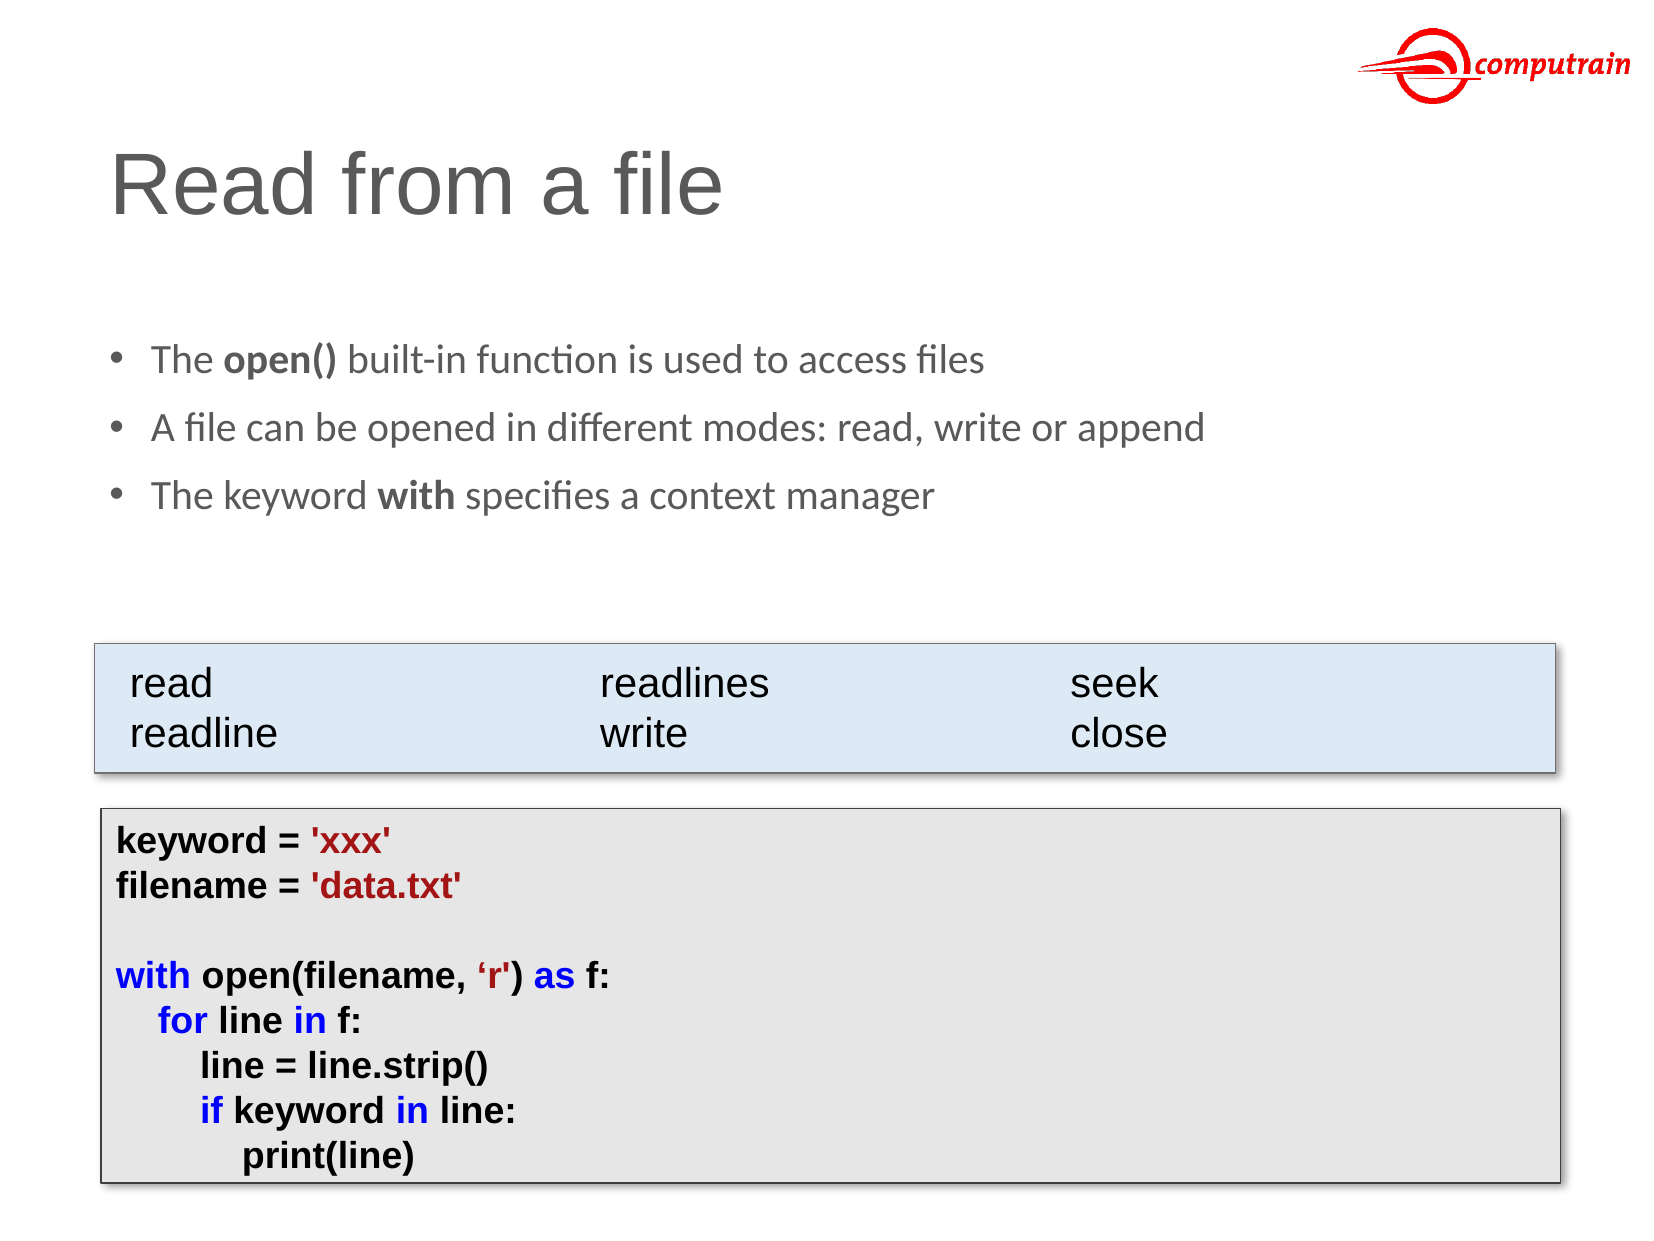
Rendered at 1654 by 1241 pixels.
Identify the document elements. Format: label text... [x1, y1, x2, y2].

picture [1358, 28, 1630, 104]
text_box read readline readlines write seek close [94, 643, 1556, 773]
title Read from a file [94, 66, 1560, 306]
text_box keyword = 'xxx' filename = 'data.txt' with open(filename, ‘r') as f: for line in f: line = line.strip() if keyword in line: print(line) [100, 808, 1561, 1184]
list The open() built-in function is used to access files A file can be opened in different modes: read, write or append The keyword with specifies a context manager [94, 778, 1560, 1223]
list The open() built-in function is used to access files A file can be opened in different modes: read, write or append The keyword with specifies a context manager [94, 330, 1560, 643]
